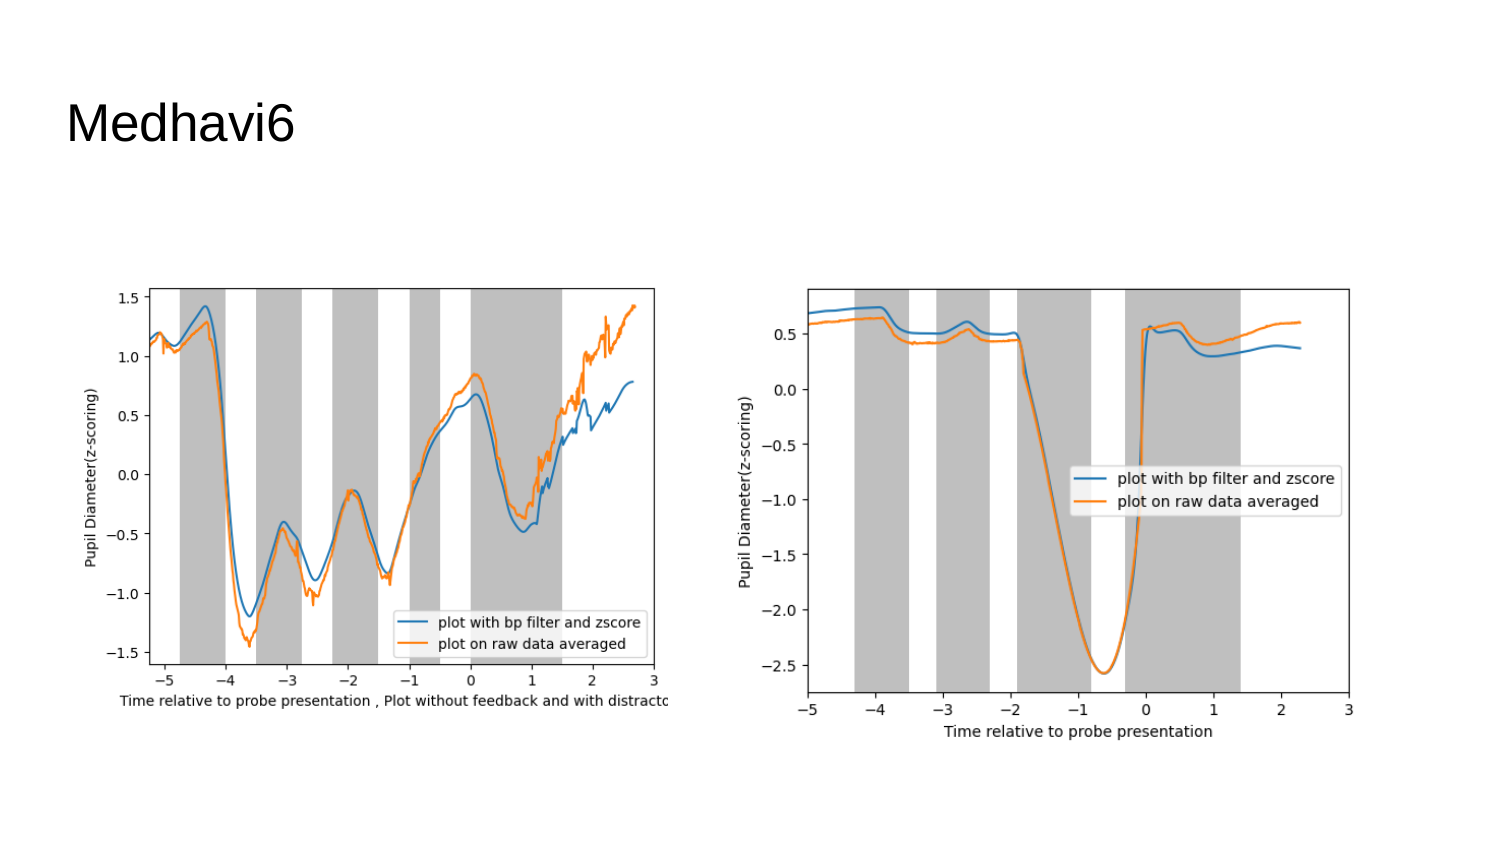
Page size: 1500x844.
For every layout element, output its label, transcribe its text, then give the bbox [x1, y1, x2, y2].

picture [75, 278, 668, 718]
title Medhavi6 [51, 72, 1449, 167]
picture [728, 278, 1364, 750]
